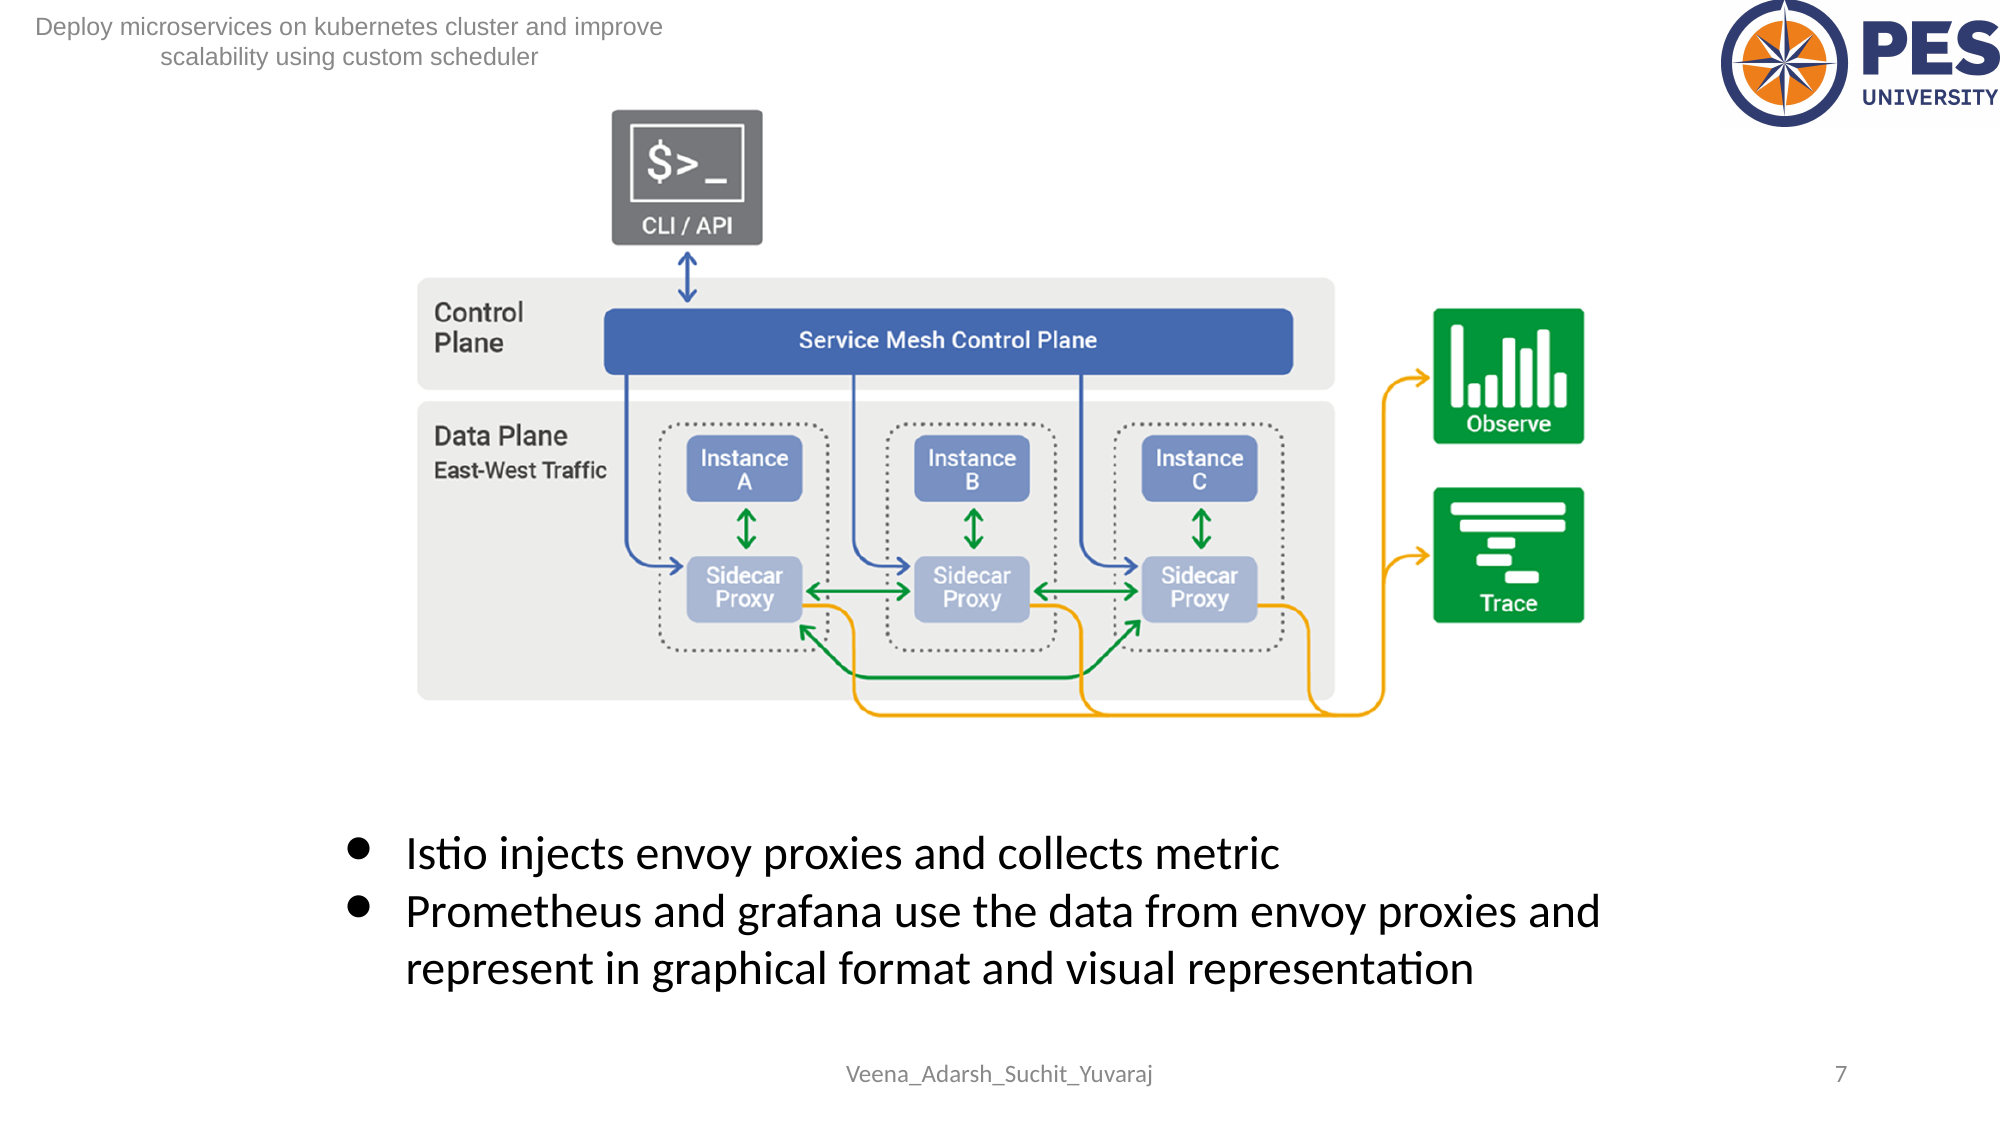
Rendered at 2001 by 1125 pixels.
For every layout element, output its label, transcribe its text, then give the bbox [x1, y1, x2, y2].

text_box Deploy microservices on kubernetes cluster and improve scalability using custom scheduler [12, 10, 688, 71]
picture [399, 93, 1601, 739]
slide_number 7 [1412, 1042, 1863, 1103]
picture [1721, 0, 2000, 127]
text_box Istio injects envoy proxies and collects metric Prometheus and grafana use the data from envoy proxies and represent in graphical format and visual representation [315, 806, 1685, 1018]
footer Veena_Adarsh_Suchit_Yuvaraj [662, 1042, 1338, 1103]
